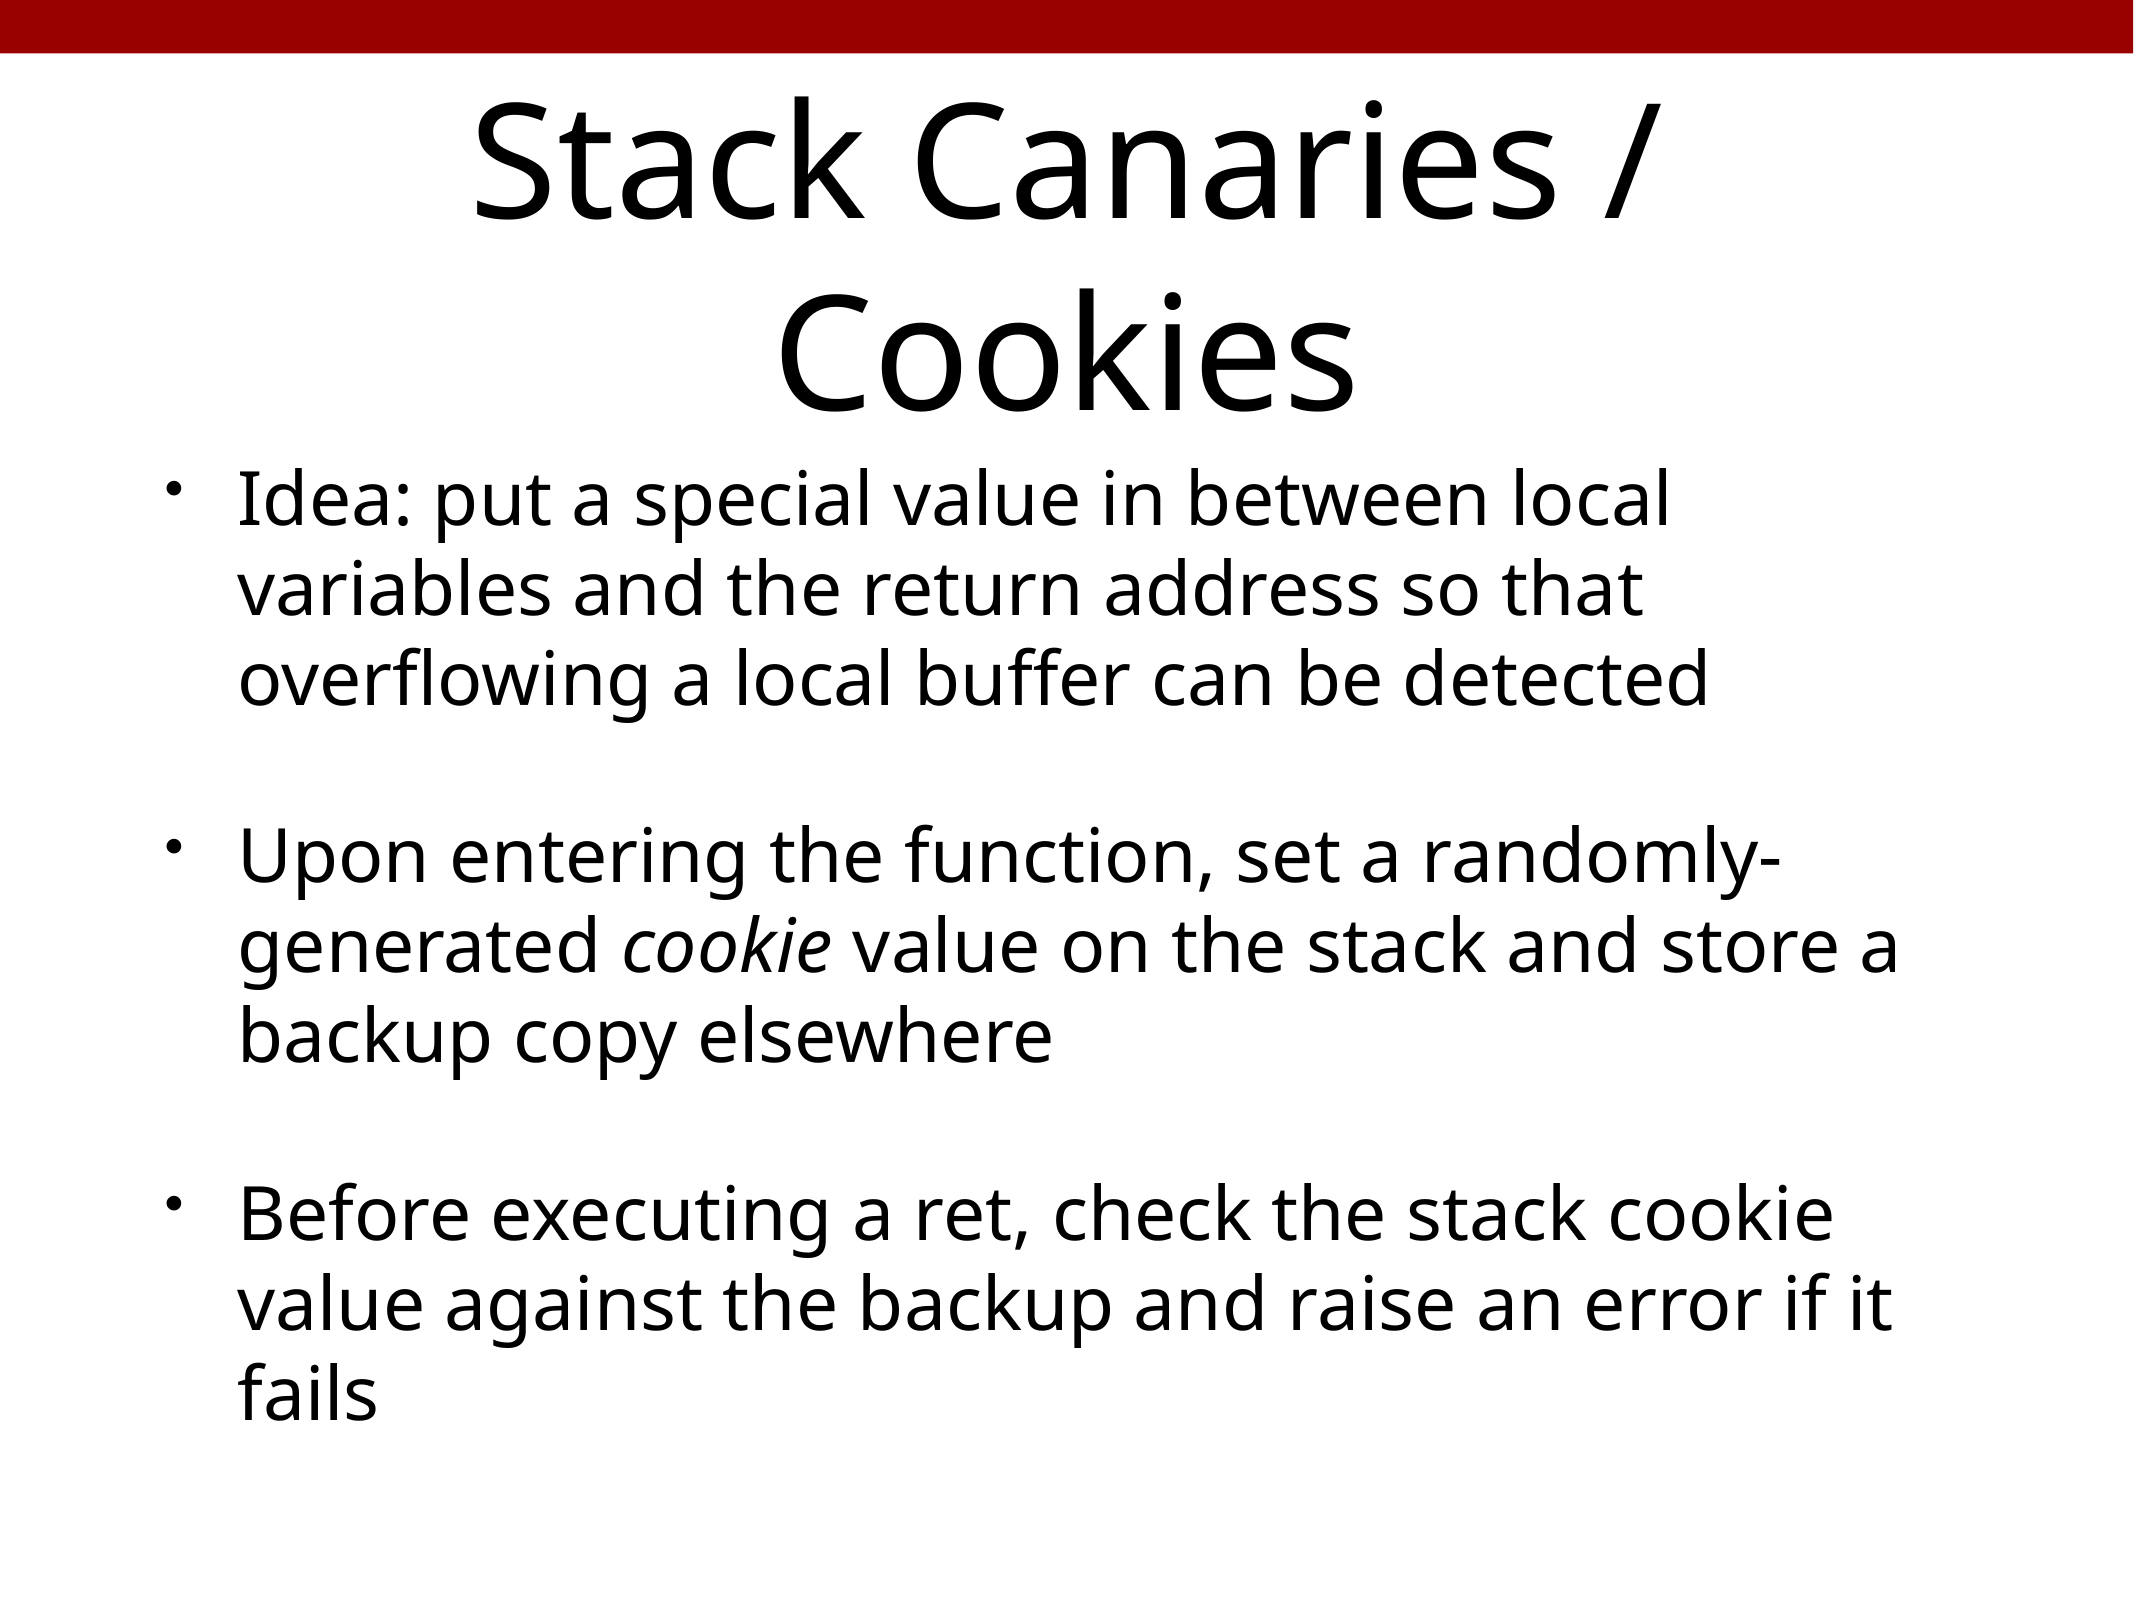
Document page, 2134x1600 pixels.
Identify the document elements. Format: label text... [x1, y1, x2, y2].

list Idea: put a special value in between local variables and the return address so that overflowing a local buffer can be detected Upon entering the function, set a randomly-generated cookie value on the stack and store a backup copy elsewhere Before executing a ret, check the stack cookie value against the backup and raise an error if it fails [155, 426, 1978, 1459]
title Stack Canaries / Cookies [155, 72, 1978, 426]
